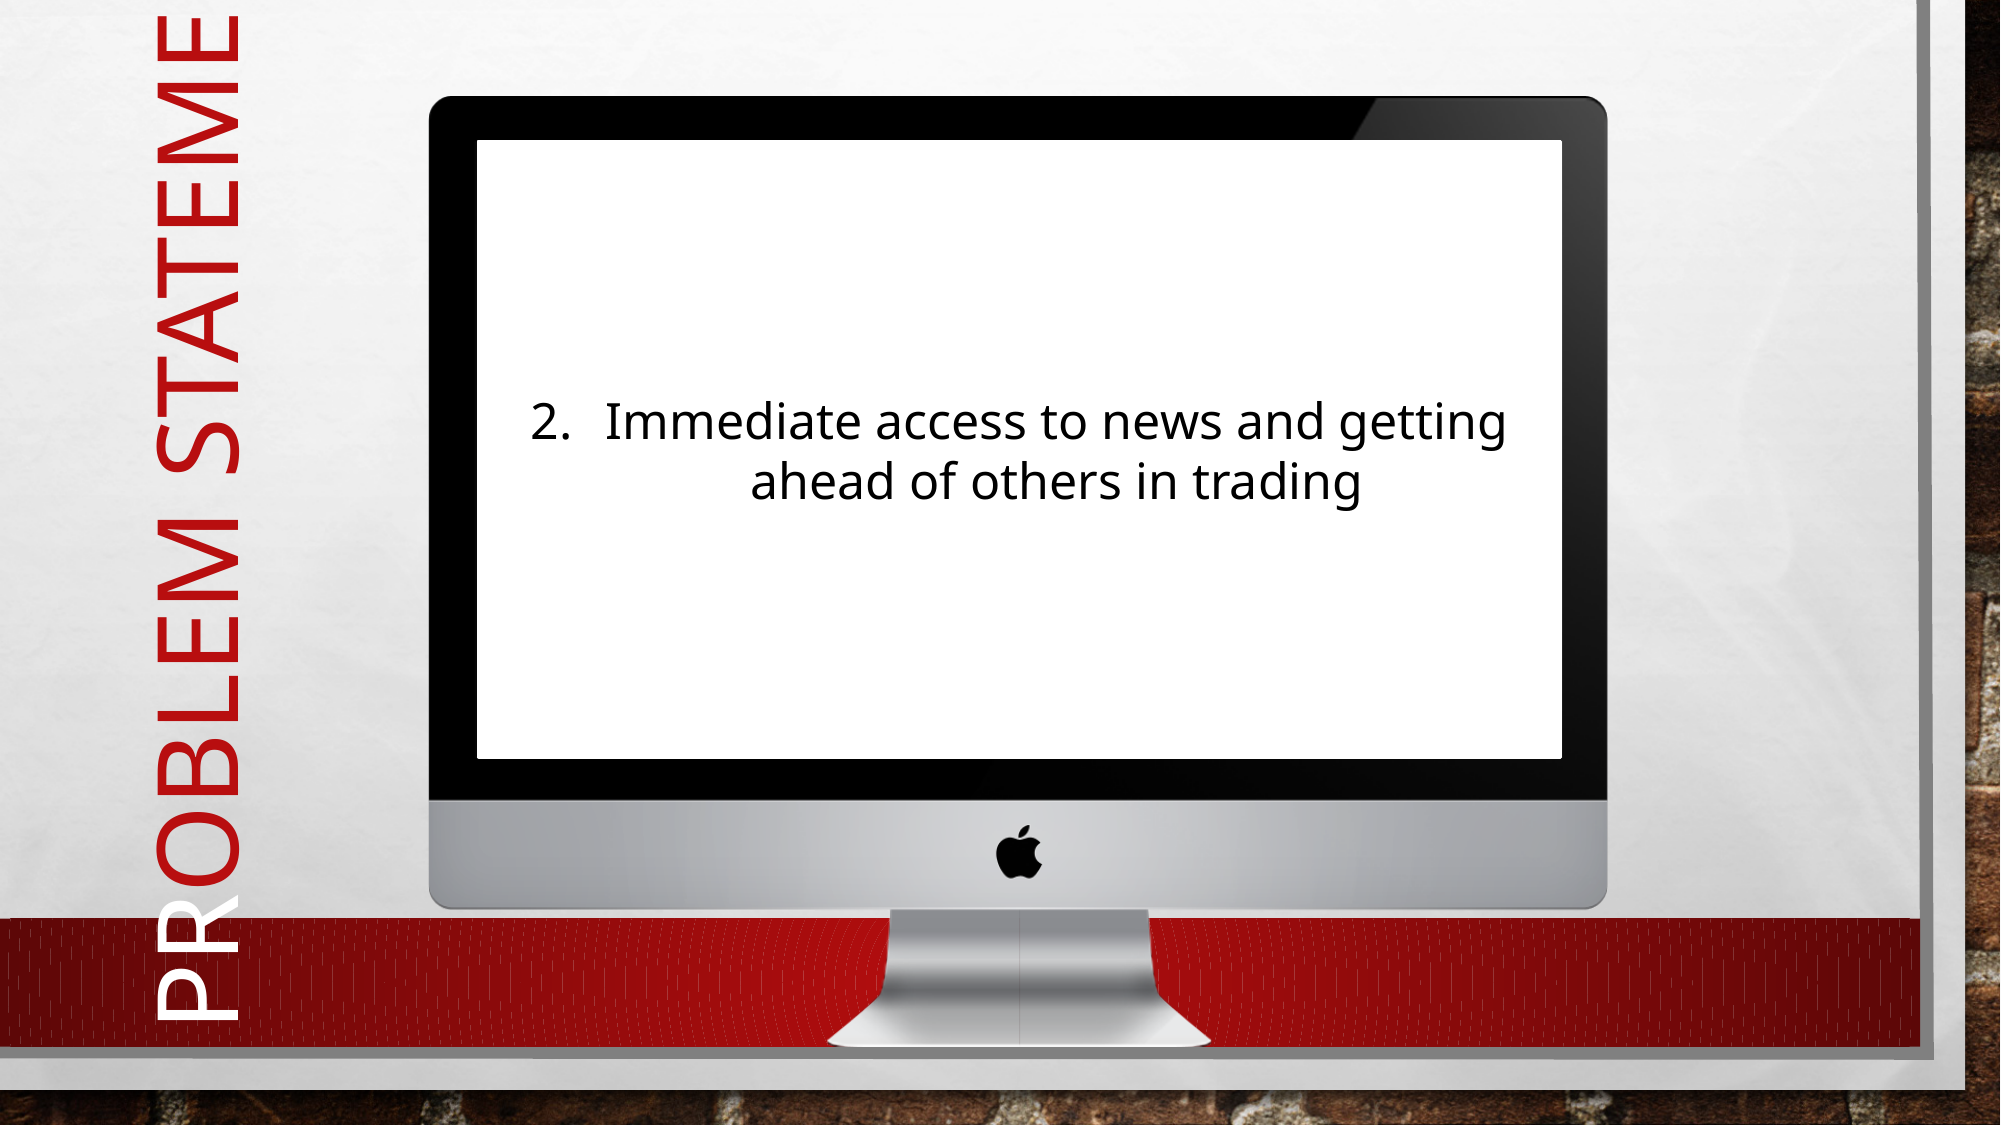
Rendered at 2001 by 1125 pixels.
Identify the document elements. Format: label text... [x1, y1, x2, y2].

picture [0, 0, 2000, 1125]
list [427, 96, 1608, 1047]
title Problem Statement [107, 0, 297, 1047]
